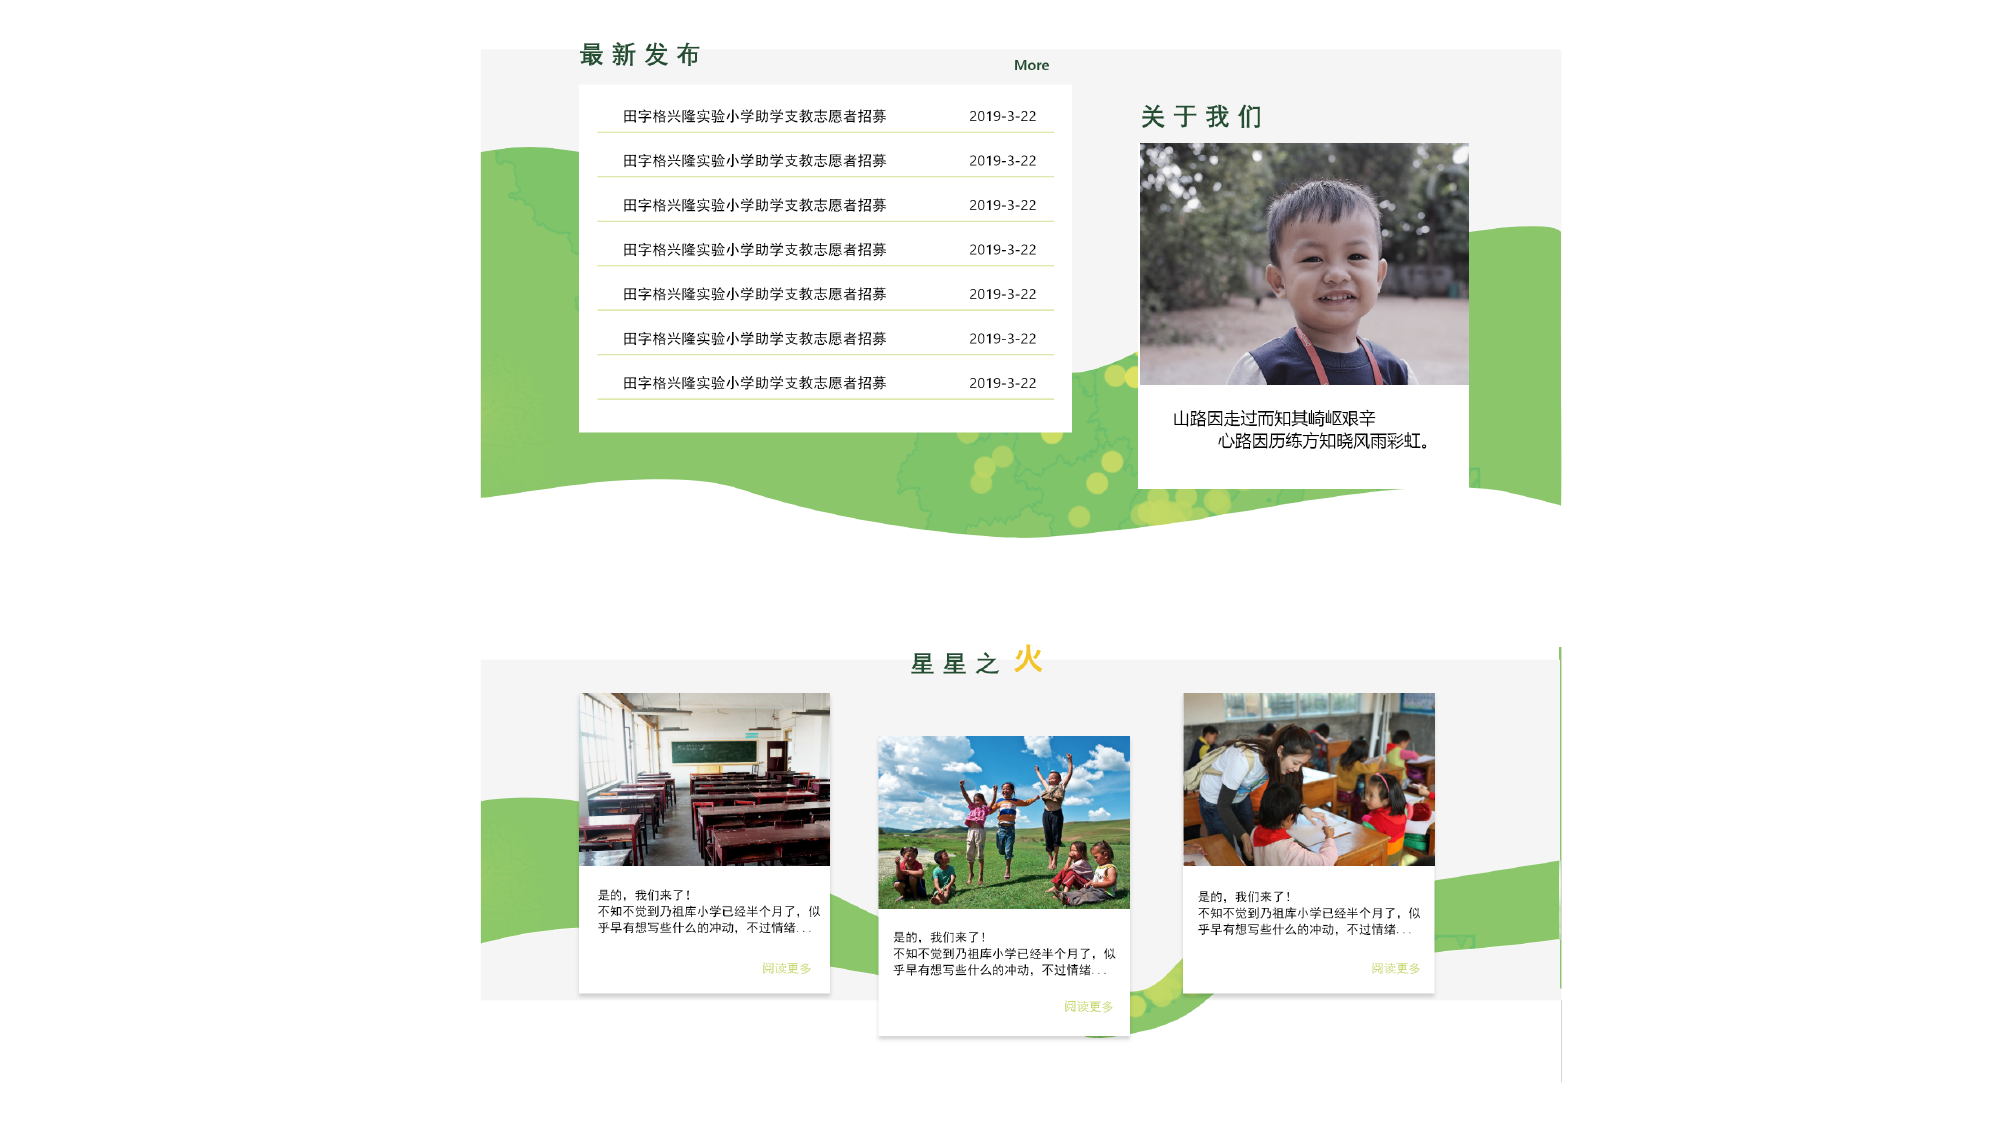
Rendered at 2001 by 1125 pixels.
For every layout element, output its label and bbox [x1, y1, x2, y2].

picture [480, 9, 1562, 1088]
